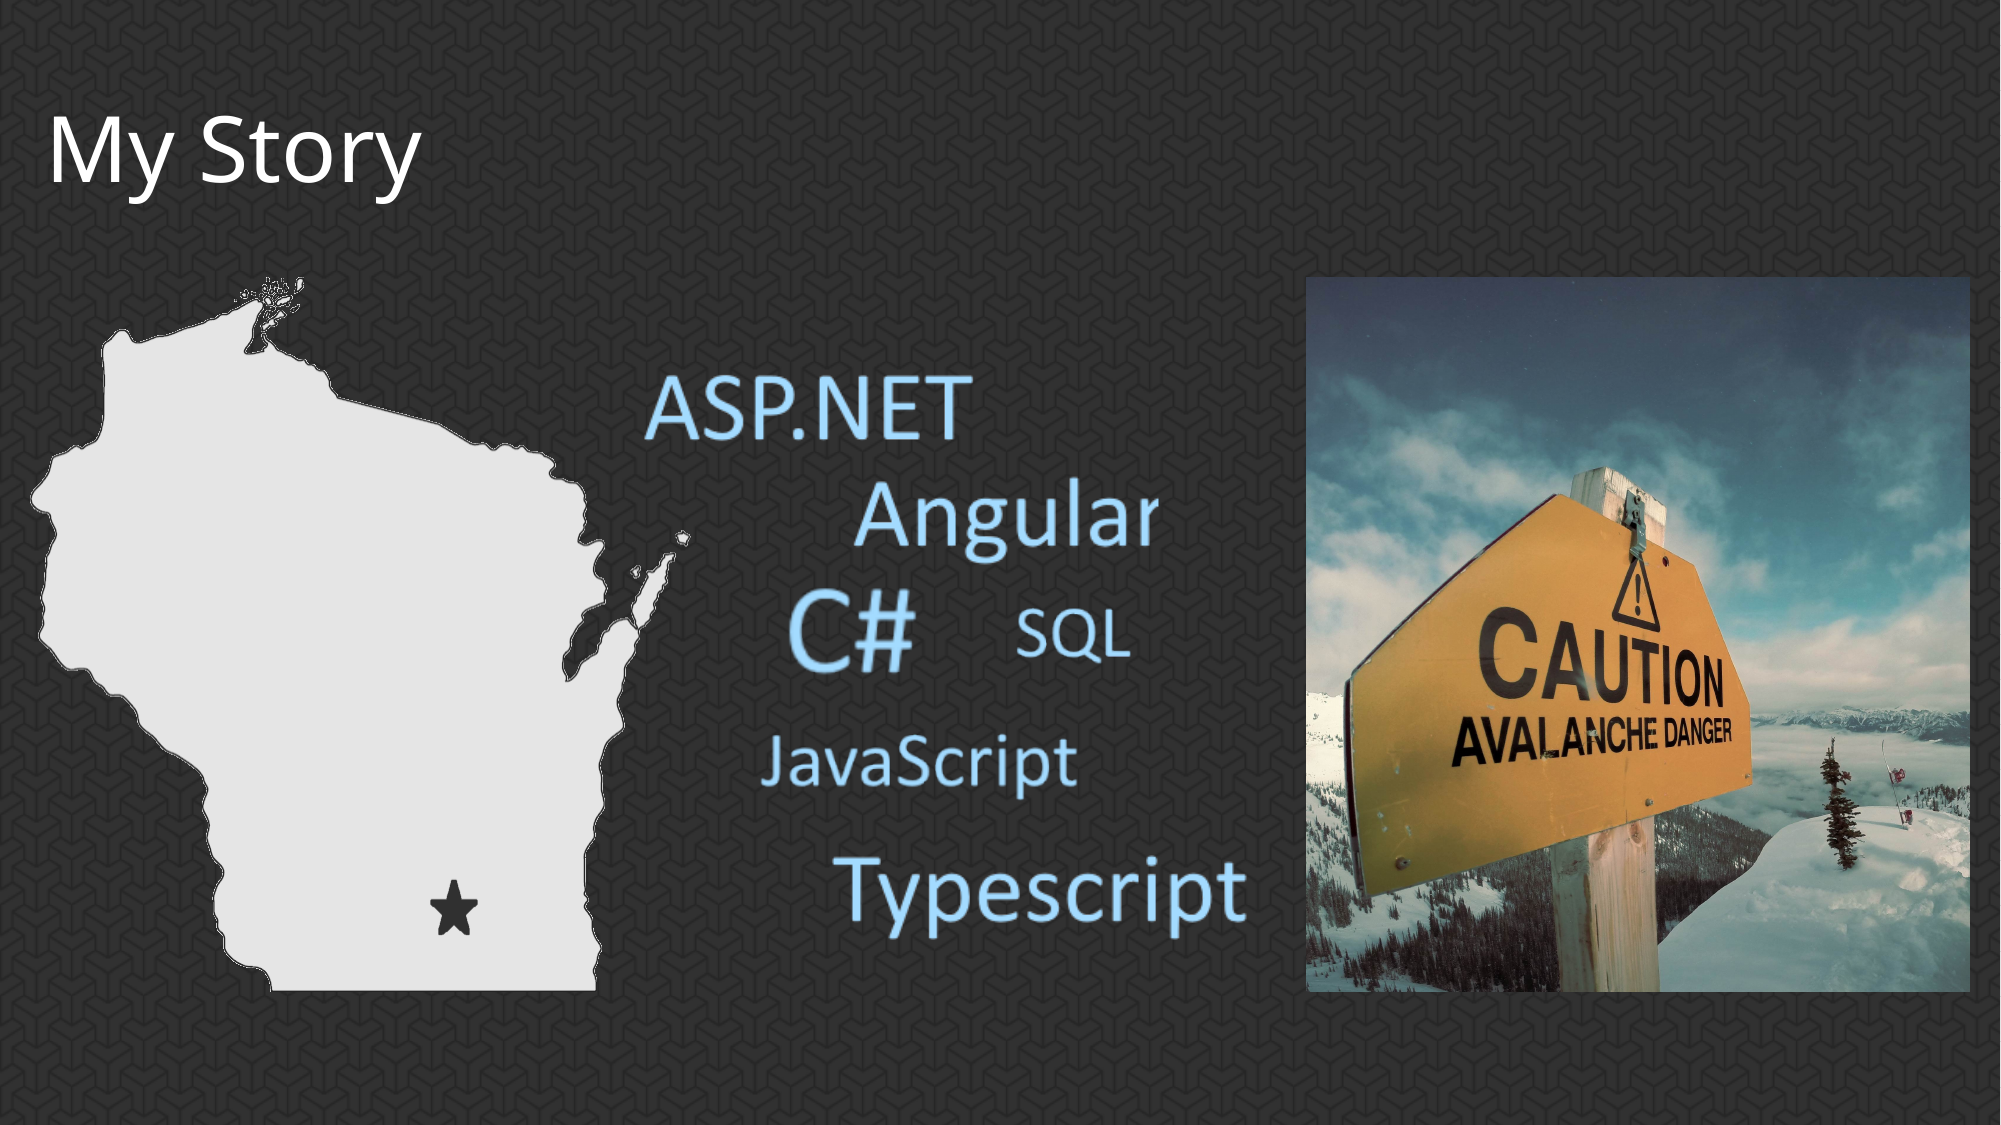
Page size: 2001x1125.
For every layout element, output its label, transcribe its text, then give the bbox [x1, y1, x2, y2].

title My Story [30, 43, 1756, 262]
picture [0, 0, 2001, 1125]
